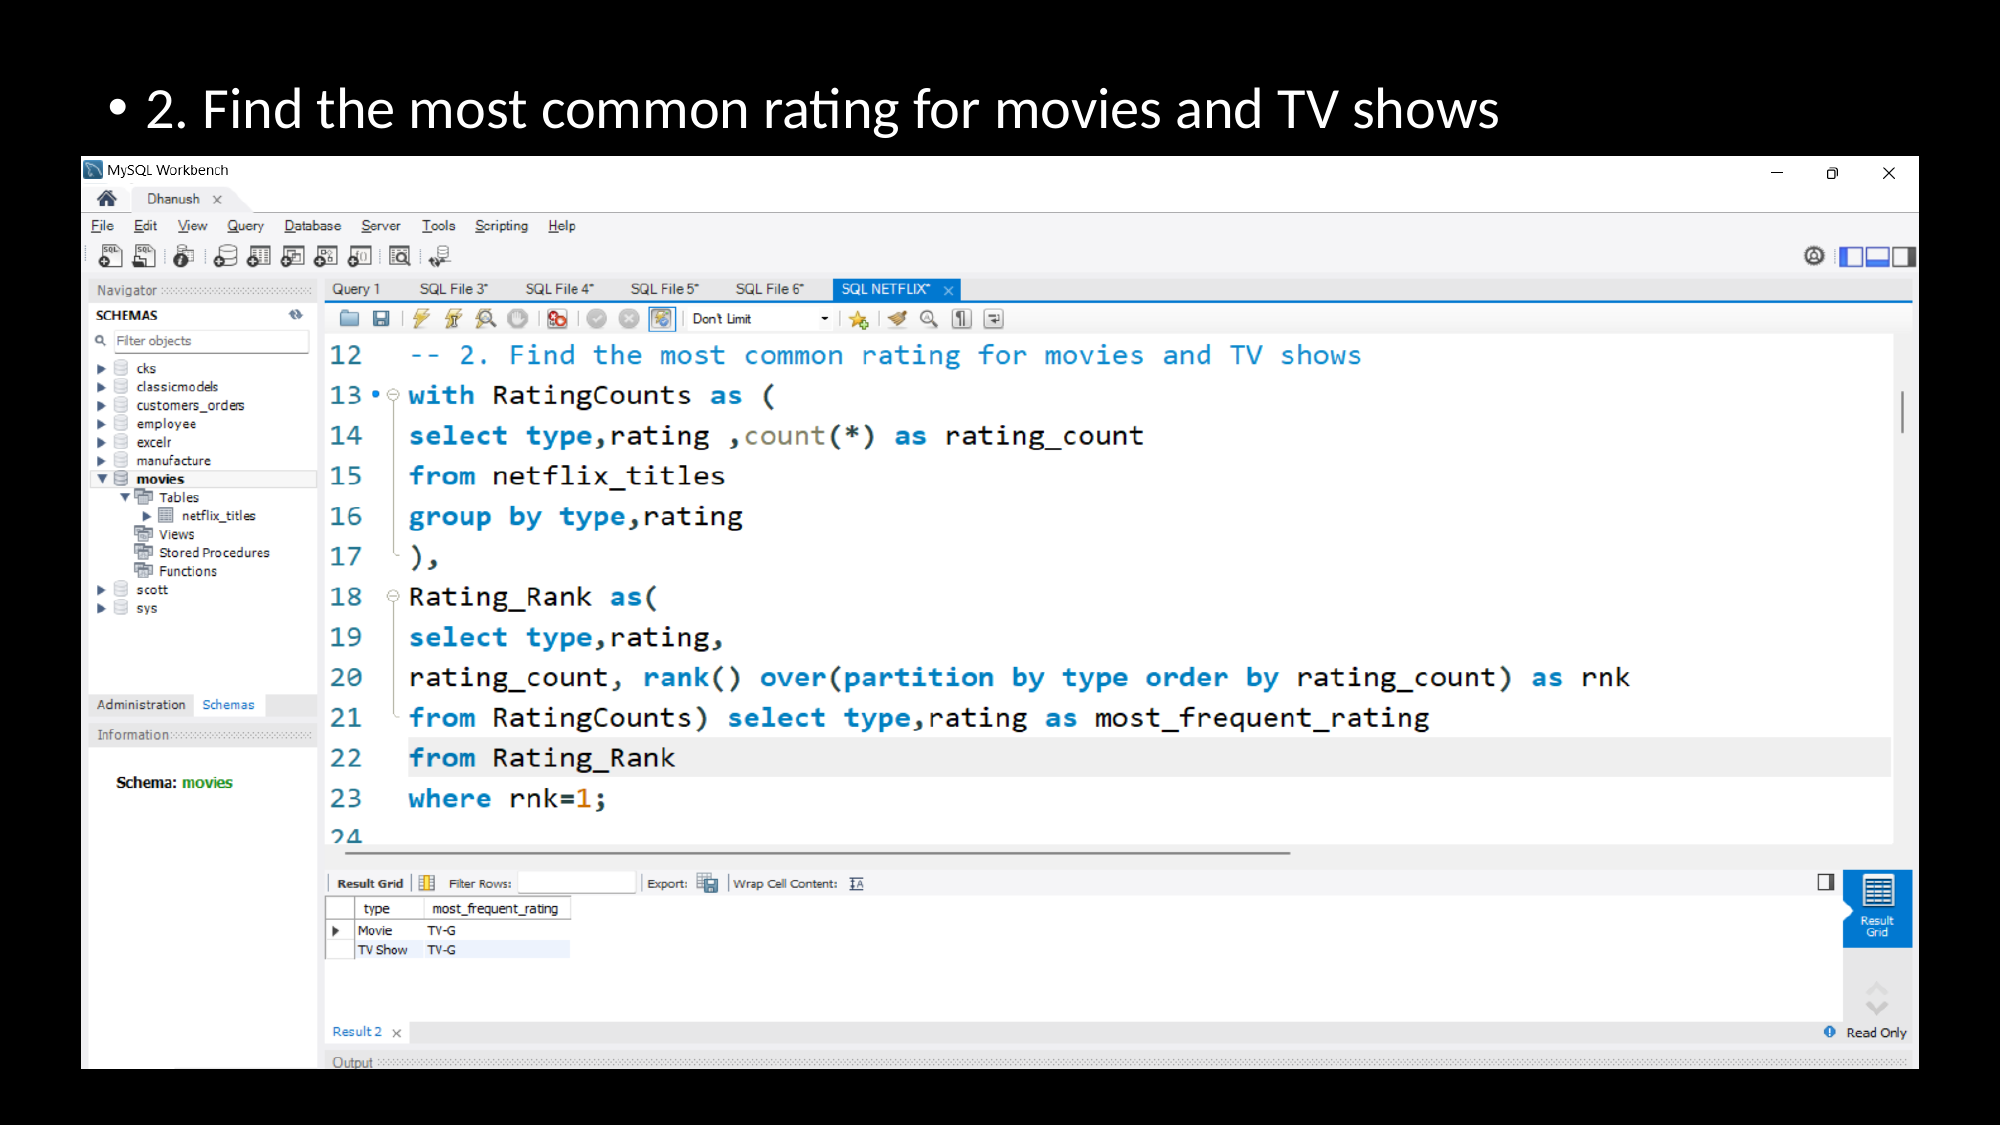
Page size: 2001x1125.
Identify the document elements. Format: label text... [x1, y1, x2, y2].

picture [81, 156, 1919, 1069]
list 2. Find the most common rating for movies and TV shows [92, 70, 1818, 156]
